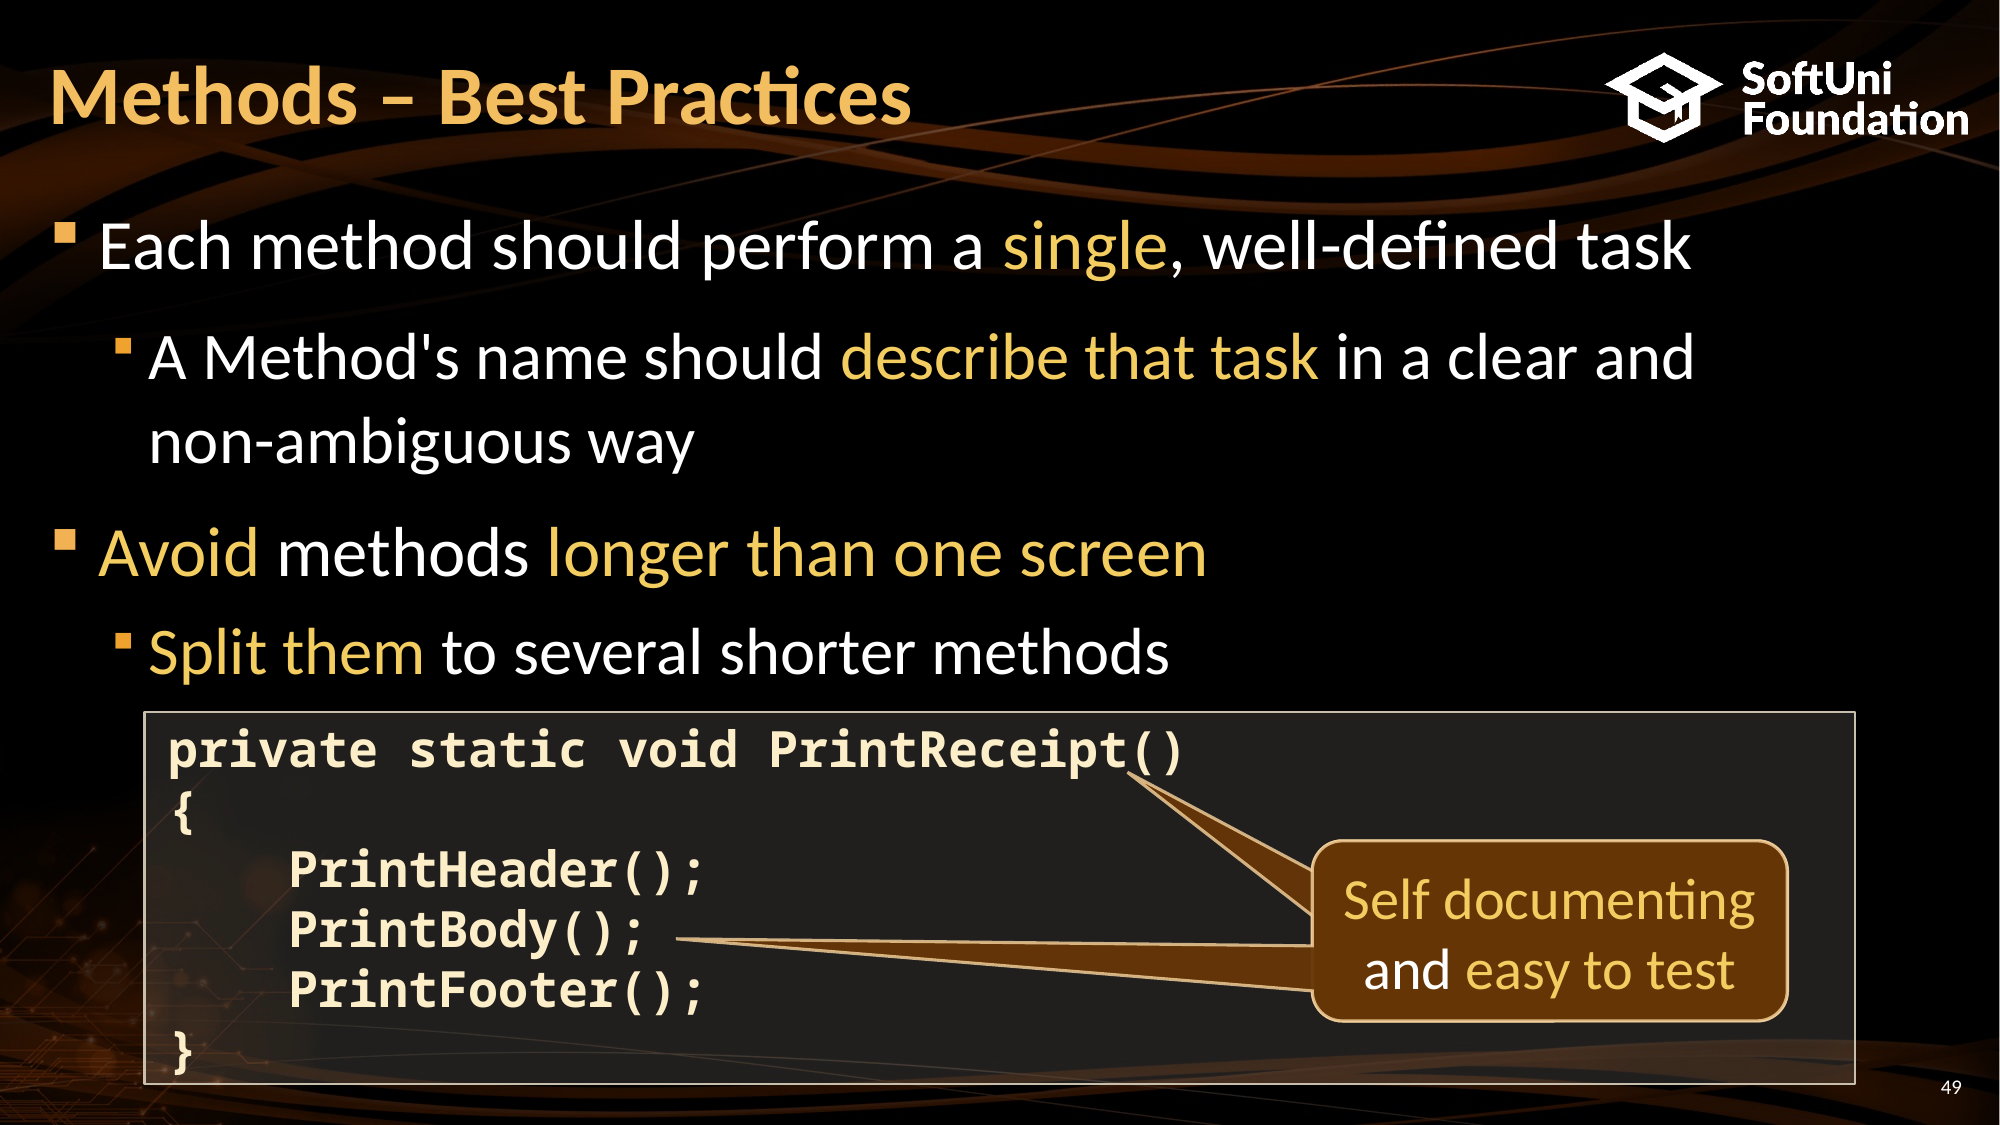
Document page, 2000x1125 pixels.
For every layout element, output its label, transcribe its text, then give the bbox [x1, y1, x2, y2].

text_box Self documenting and easy to test [1126, 771, 1311, 916]
picture [0, 0, 2000, 1125]
text_box Self documenting and easy to test [675, 839, 1789, 1022]
title Methods – Best Practices [30, 6, 1602, 189]
list Each method should perform a single, well-defined task A Method's name should describe that task in a clear and non-ambiguous way Avoid methods longer than one screen Split them to several shorter methods [31, 188, 1968, 1103]
text_box private static void PrintReceipt() { PrintHeader(); PrintBody(); PrintFooter(); } [144, 712, 1855, 1084]
